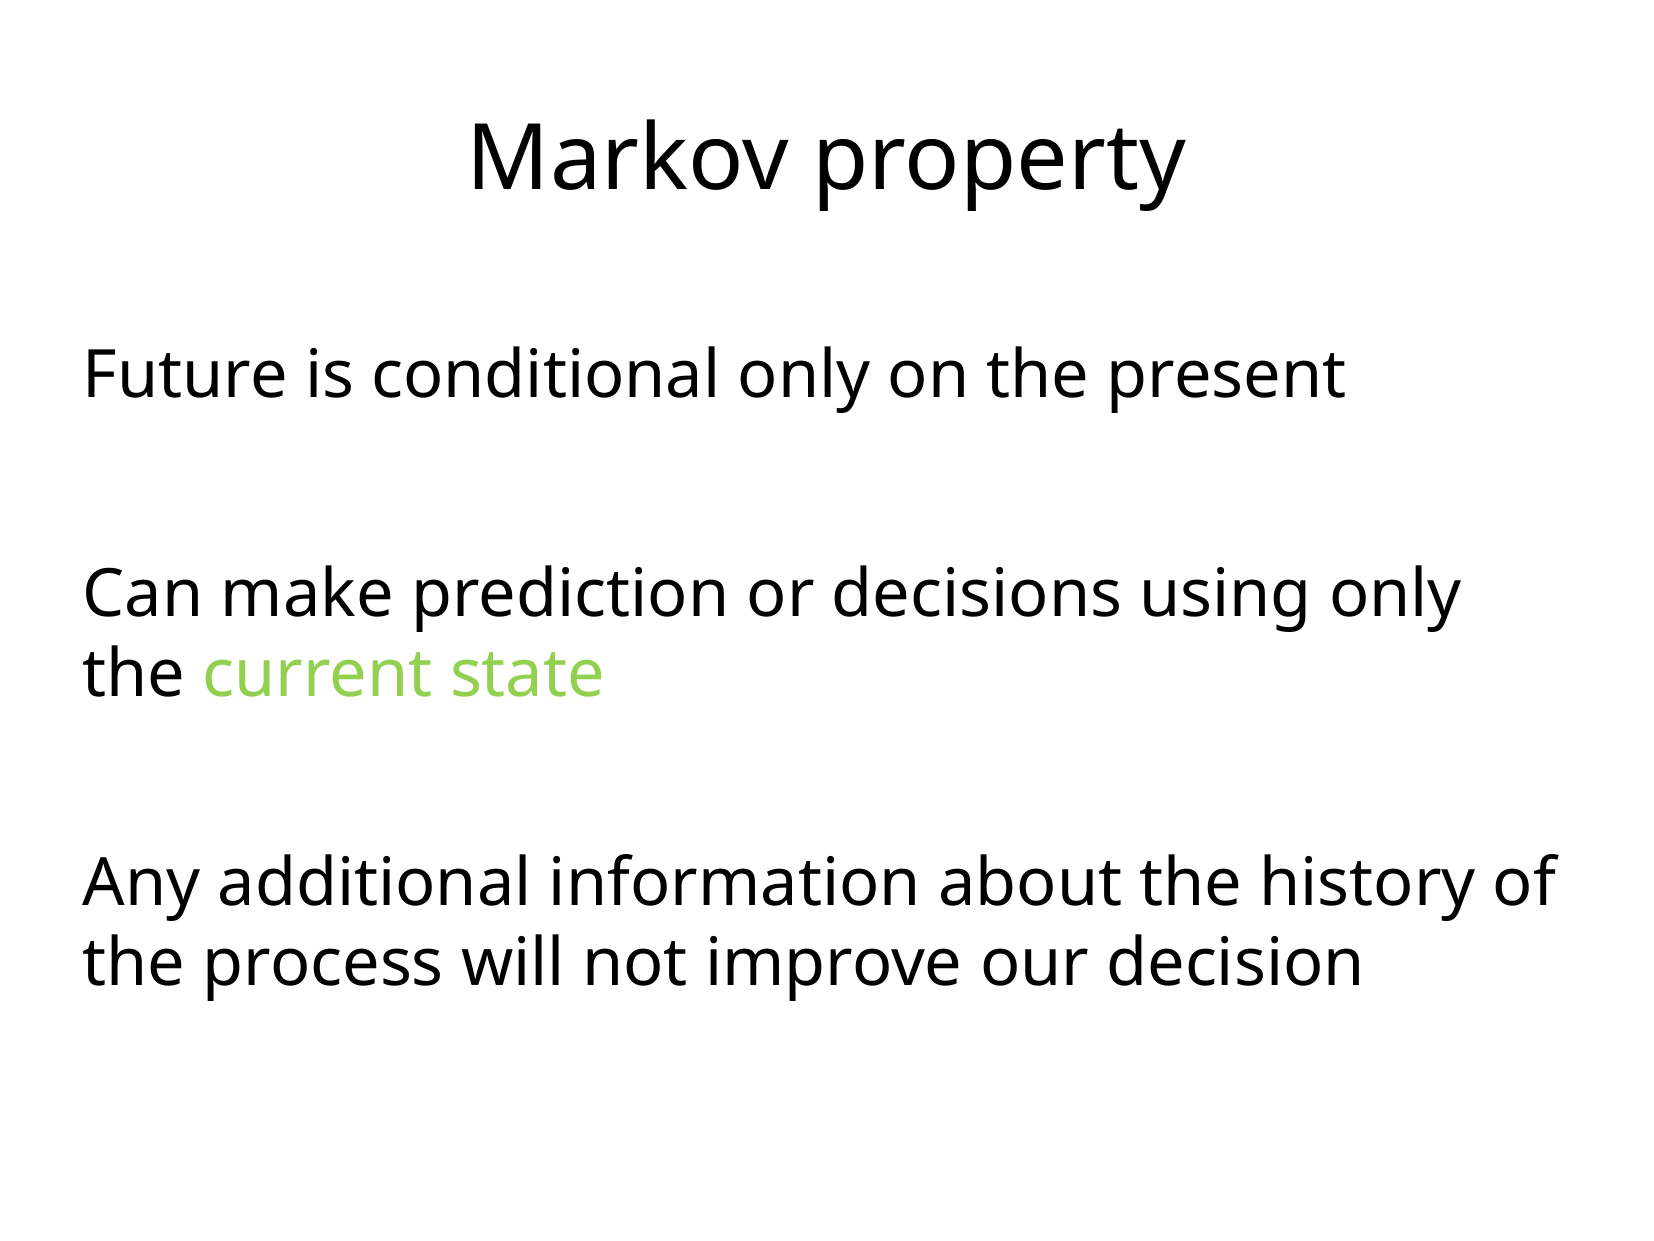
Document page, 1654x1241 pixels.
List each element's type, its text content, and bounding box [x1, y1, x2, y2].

title Markov property [82, 49, 1571, 257]
list Future is conditional only on the present Can make prediction or decisions using only the current state Any additional information about the history of the process will not improve our decision [82, 330, 1571, 1182]
